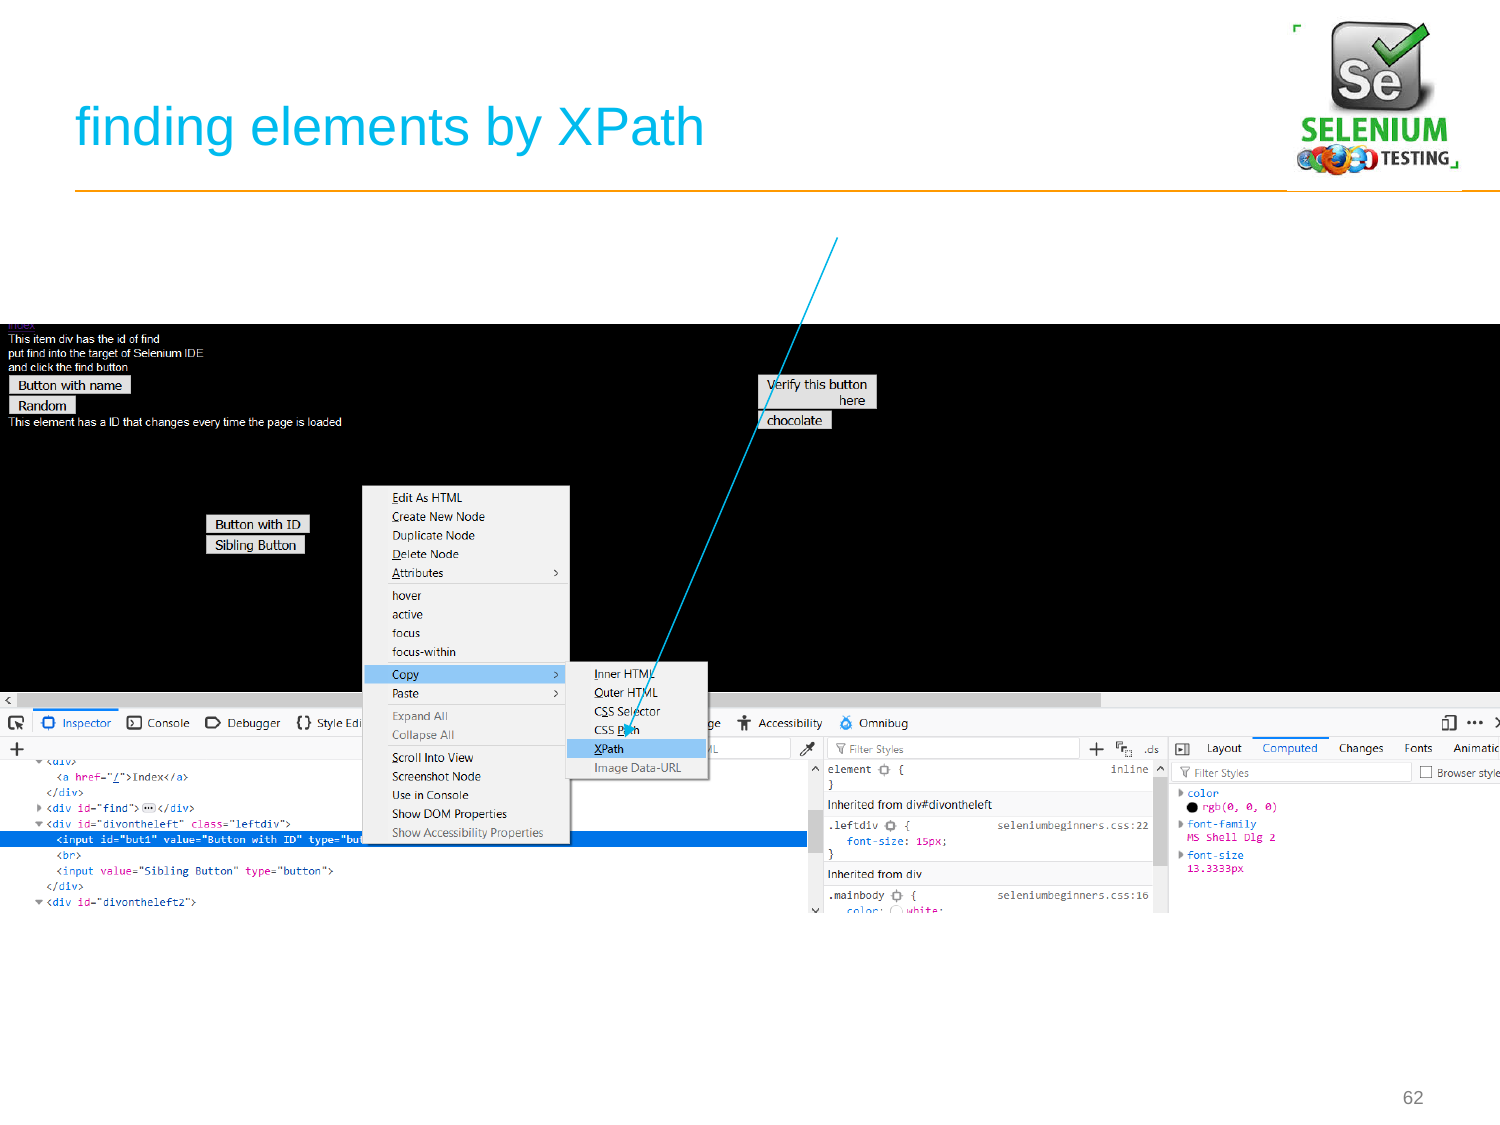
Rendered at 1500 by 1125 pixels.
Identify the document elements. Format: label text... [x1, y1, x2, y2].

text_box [624, 237, 838, 738]
picture [0, 324, 1500, 913]
title finding elements by XPath [75, 27, 1422, 157]
picture [1287, 16, 1462, 191]
